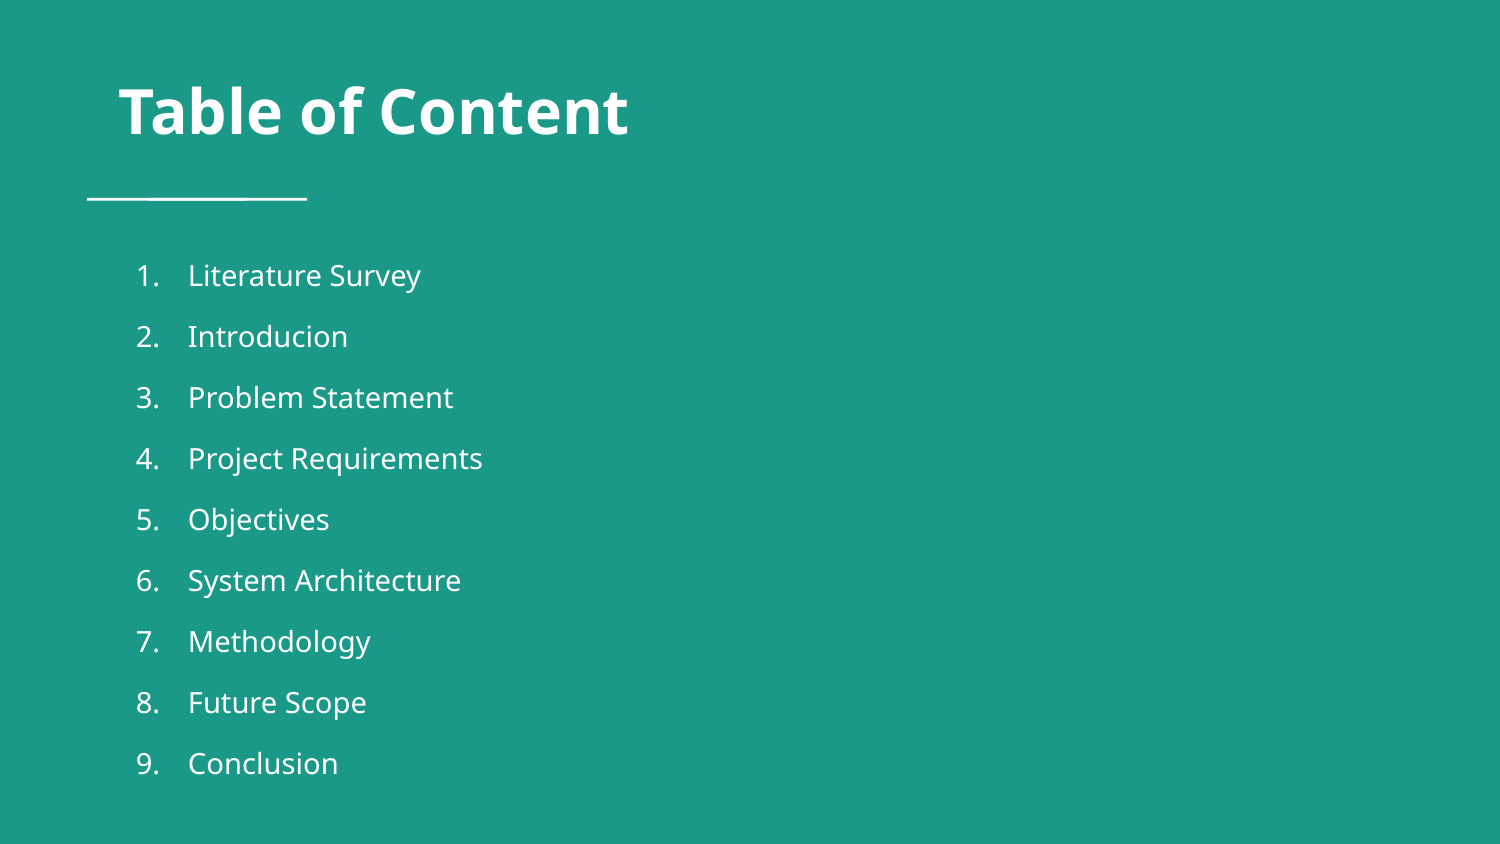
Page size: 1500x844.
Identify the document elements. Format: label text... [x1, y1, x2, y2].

list Literature Survey Introducion Problem Statement Project Requirements Objectives System Architecture Methodology Future Scope Conclusion [97, 237, 1360, 497]
title Table of Content [104, 56, 1366, 306]
